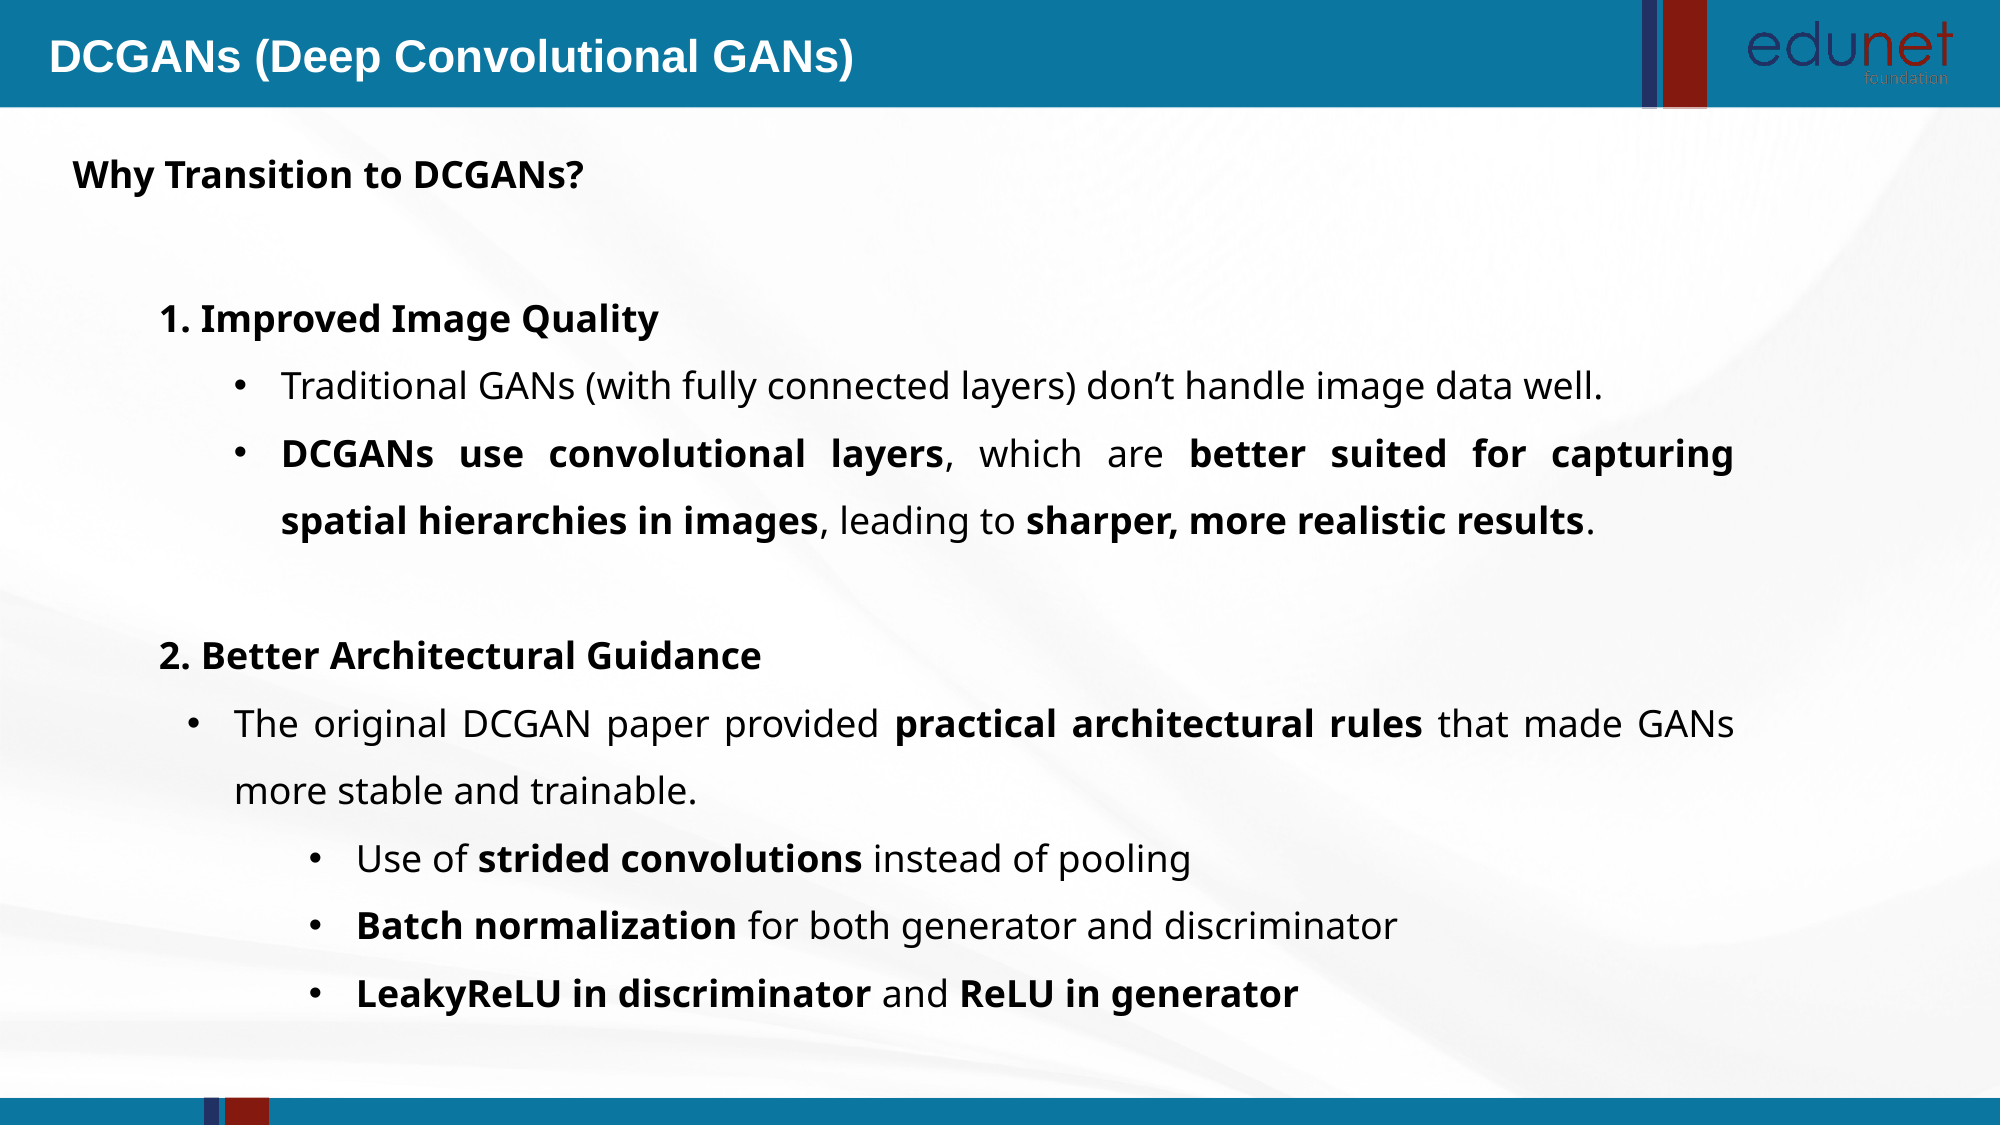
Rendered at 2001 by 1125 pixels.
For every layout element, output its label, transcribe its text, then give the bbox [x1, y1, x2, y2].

text_box 1. Improved Image Quality Traditional GANs (with fully connected layers) don’t handle image data well. DCGANs use convolutional layers, which are better suited for capturing spatial hierarchies in images, leading to sharper, more realistic results. 2. Better Architectural Guidance The original DCGAN paper provided practical architectural rules that made GANs more stable and trainable. Use of strided convolutions instead of pooling Batch normalization for both generator and discriminator LeakyReLU in discriminator and ReLU in generator [144, 264, 1750, 1022]
text_box DCGANs (Deep Convolutional GANs) [34, 18, 1966, 84]
text_box Why Transition to DCGANs? [57, 143, 1058, 204]
